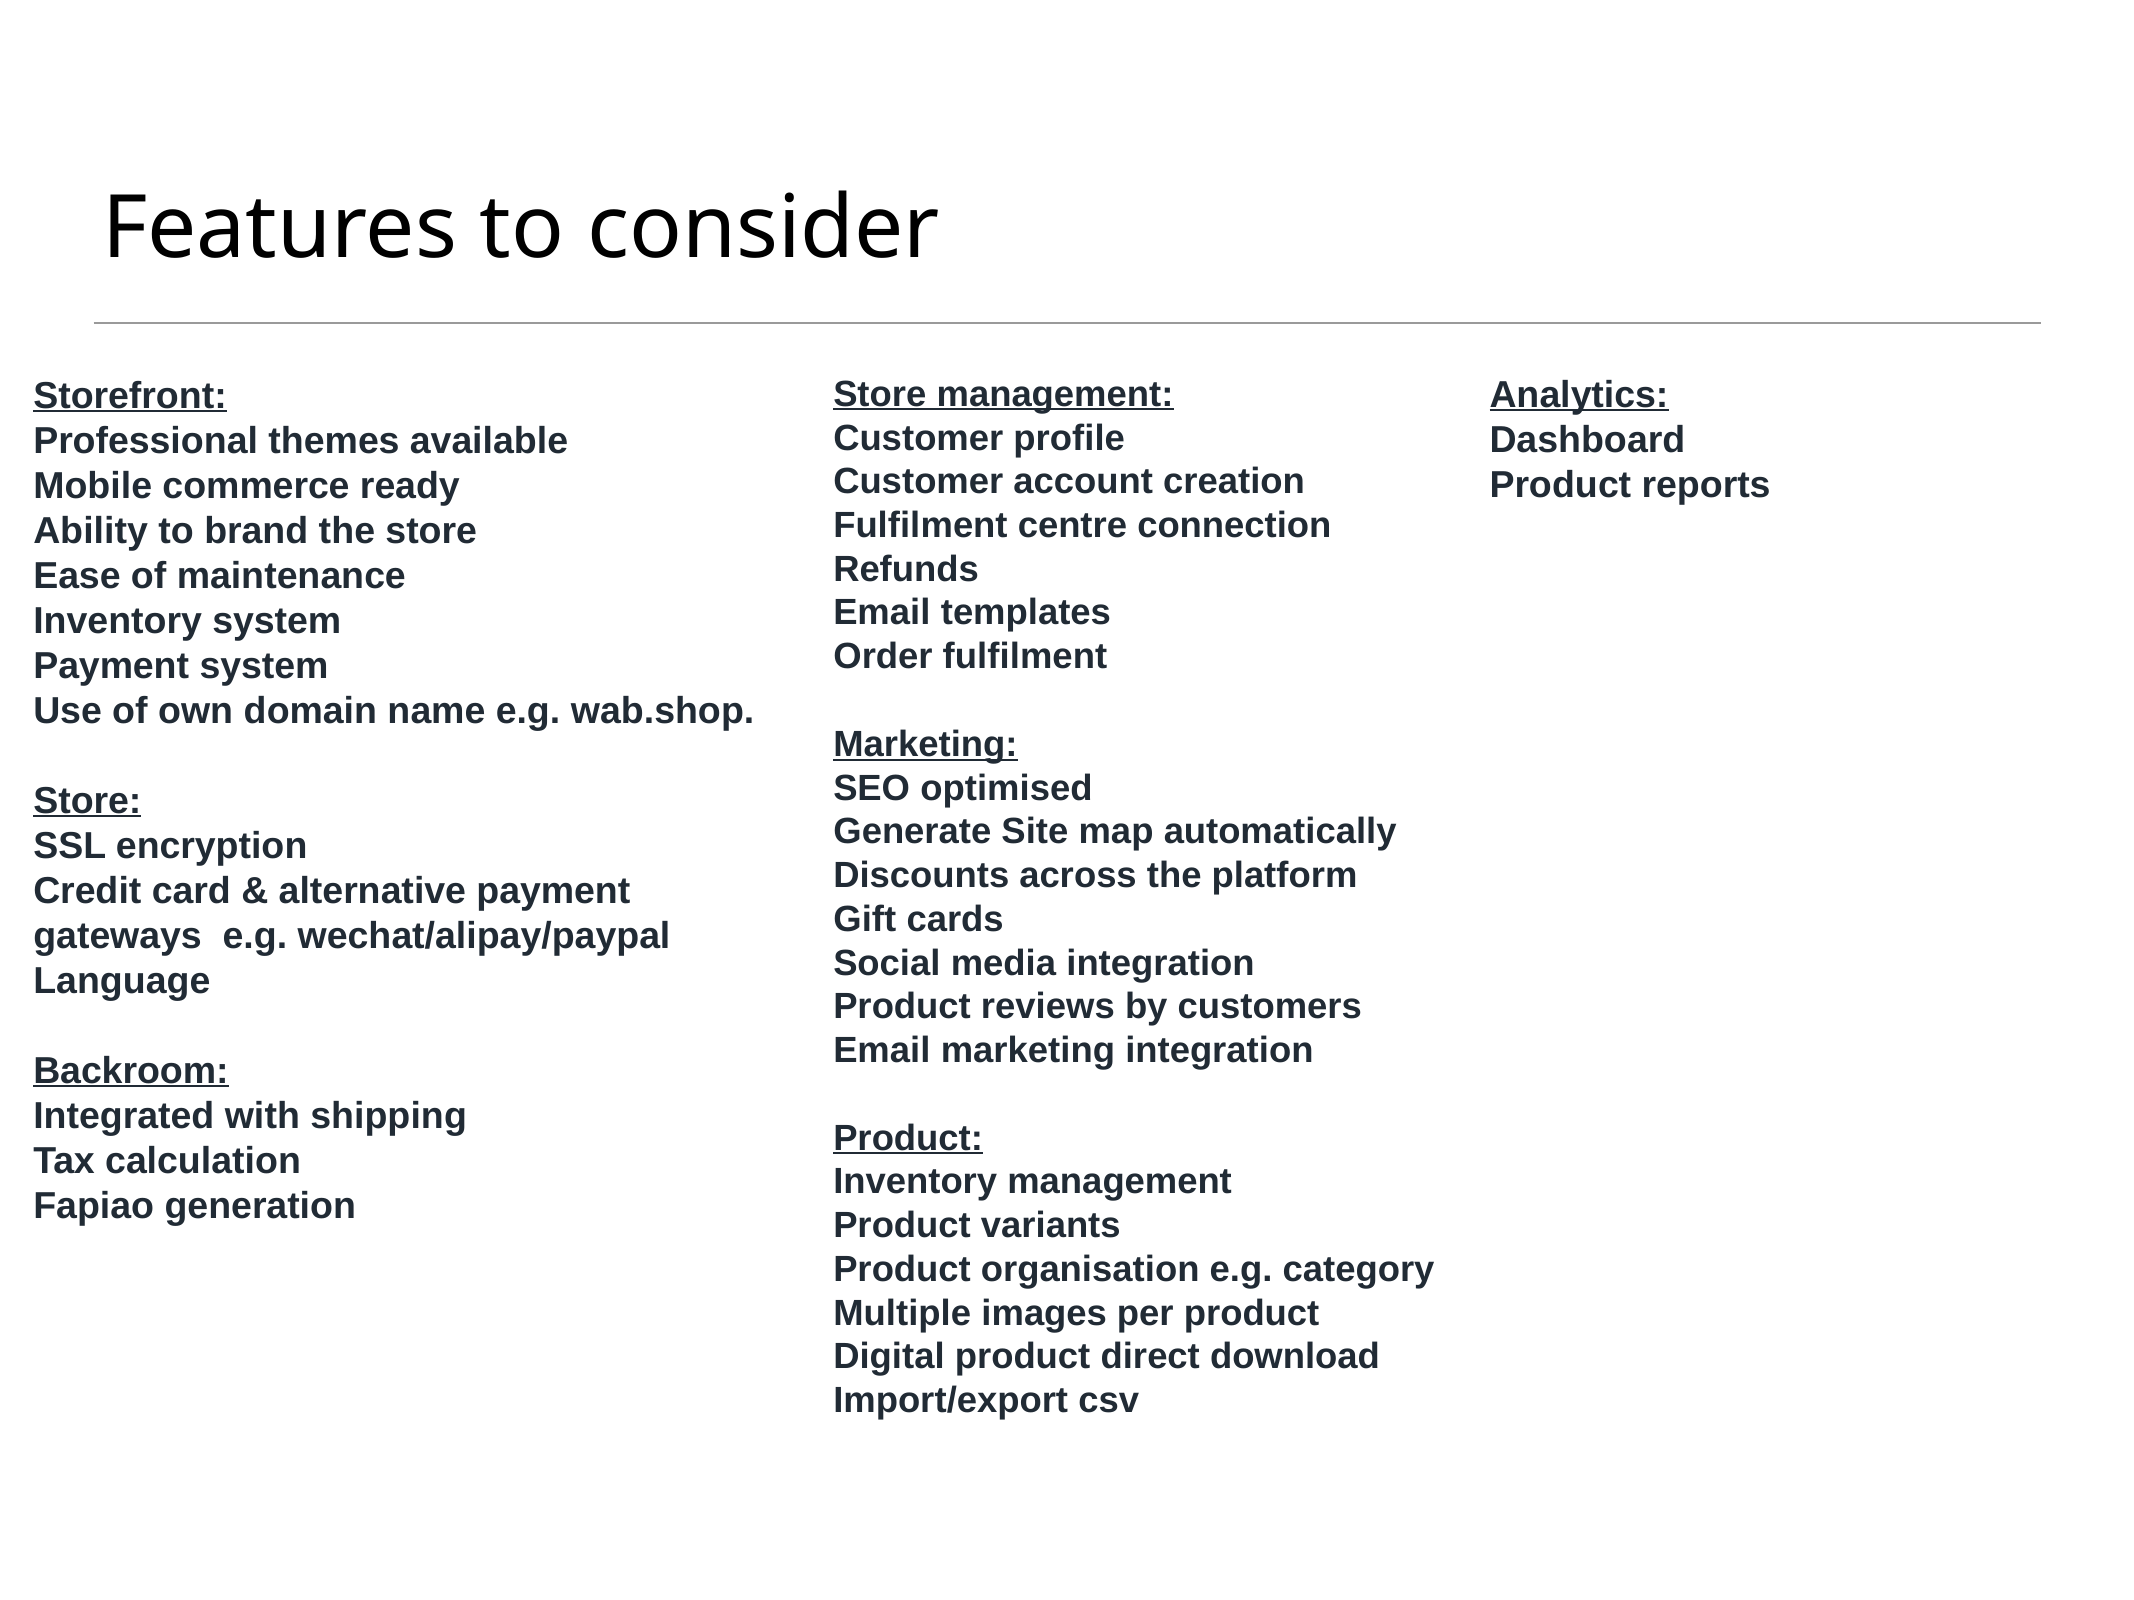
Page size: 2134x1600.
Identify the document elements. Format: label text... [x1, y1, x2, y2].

title Features to consider [93, 53, 2041, 284]
text_box Analytics: Dashboard Product reports [1481, 361, 2134, 1456]
list Storefront: Professional themes available Mobile commerce ready Ability to brand the store Ease of maintenance Inventory system Payment system Use of own domain name e.g. wab.shop. Store: SSL encryption Credit card & alternative payment gateways e.g. wechat/alipay/paypal Language Backroom: Integrated with shipping Tax calculation Fapiao generation [24, 362, 788, 1457]
text_box Store management: Customer profile Customer account creation Fulfilment centre connection Refunds Email templates Order fulfilment Marketing: SEO optimised Generate Site map automatically Discounts across the platform Gift cards Social media integration Product reviews by customers Email marketing integration Product: Inventory management Product variants Product organisation e.g. category Multiple images per product Digital product direct download Import/export csv [825, 361, 1481, 1456]
